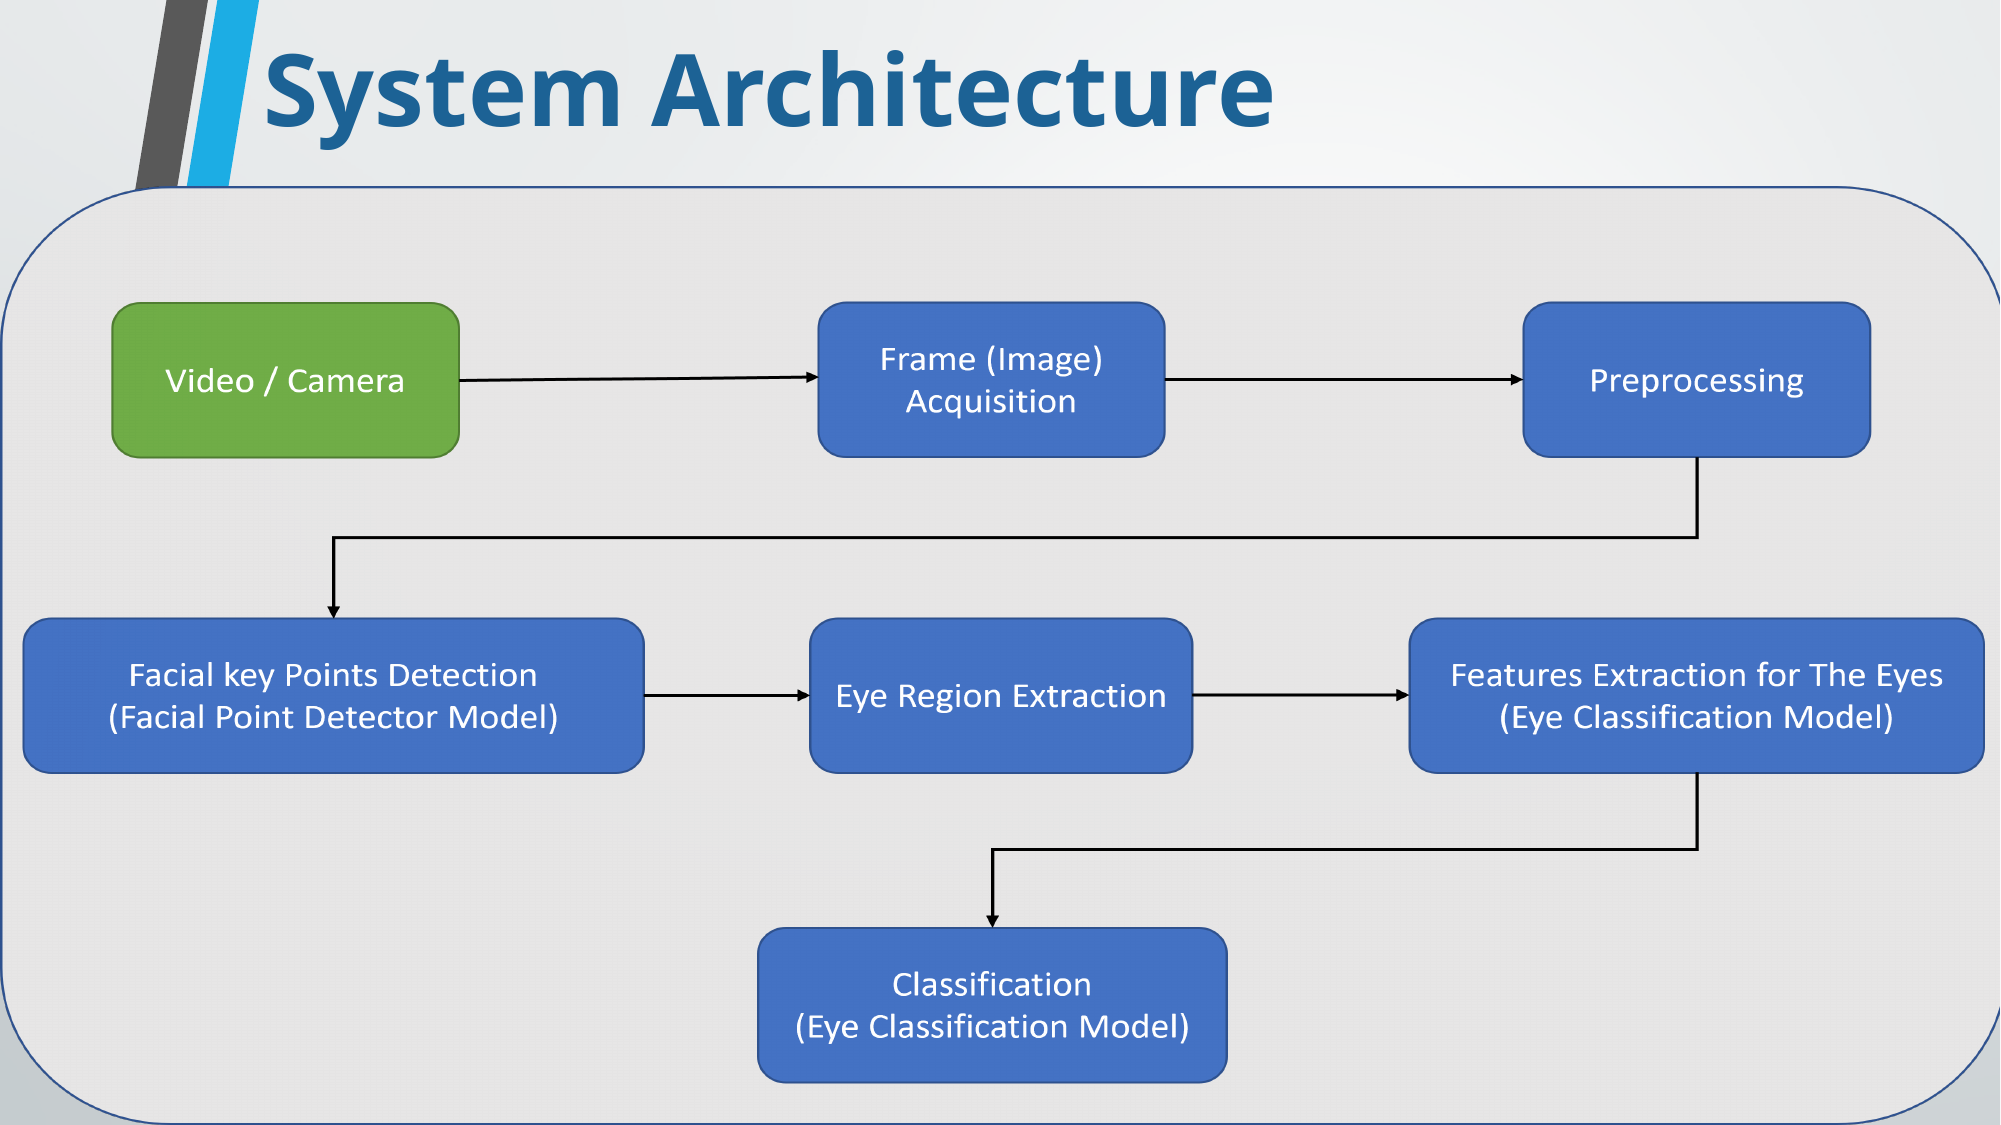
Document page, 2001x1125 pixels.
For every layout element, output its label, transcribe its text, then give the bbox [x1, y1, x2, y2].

text_box System Architecture [248, 18, 1923, 186]
picture [0, 186, 2000, 1125]
